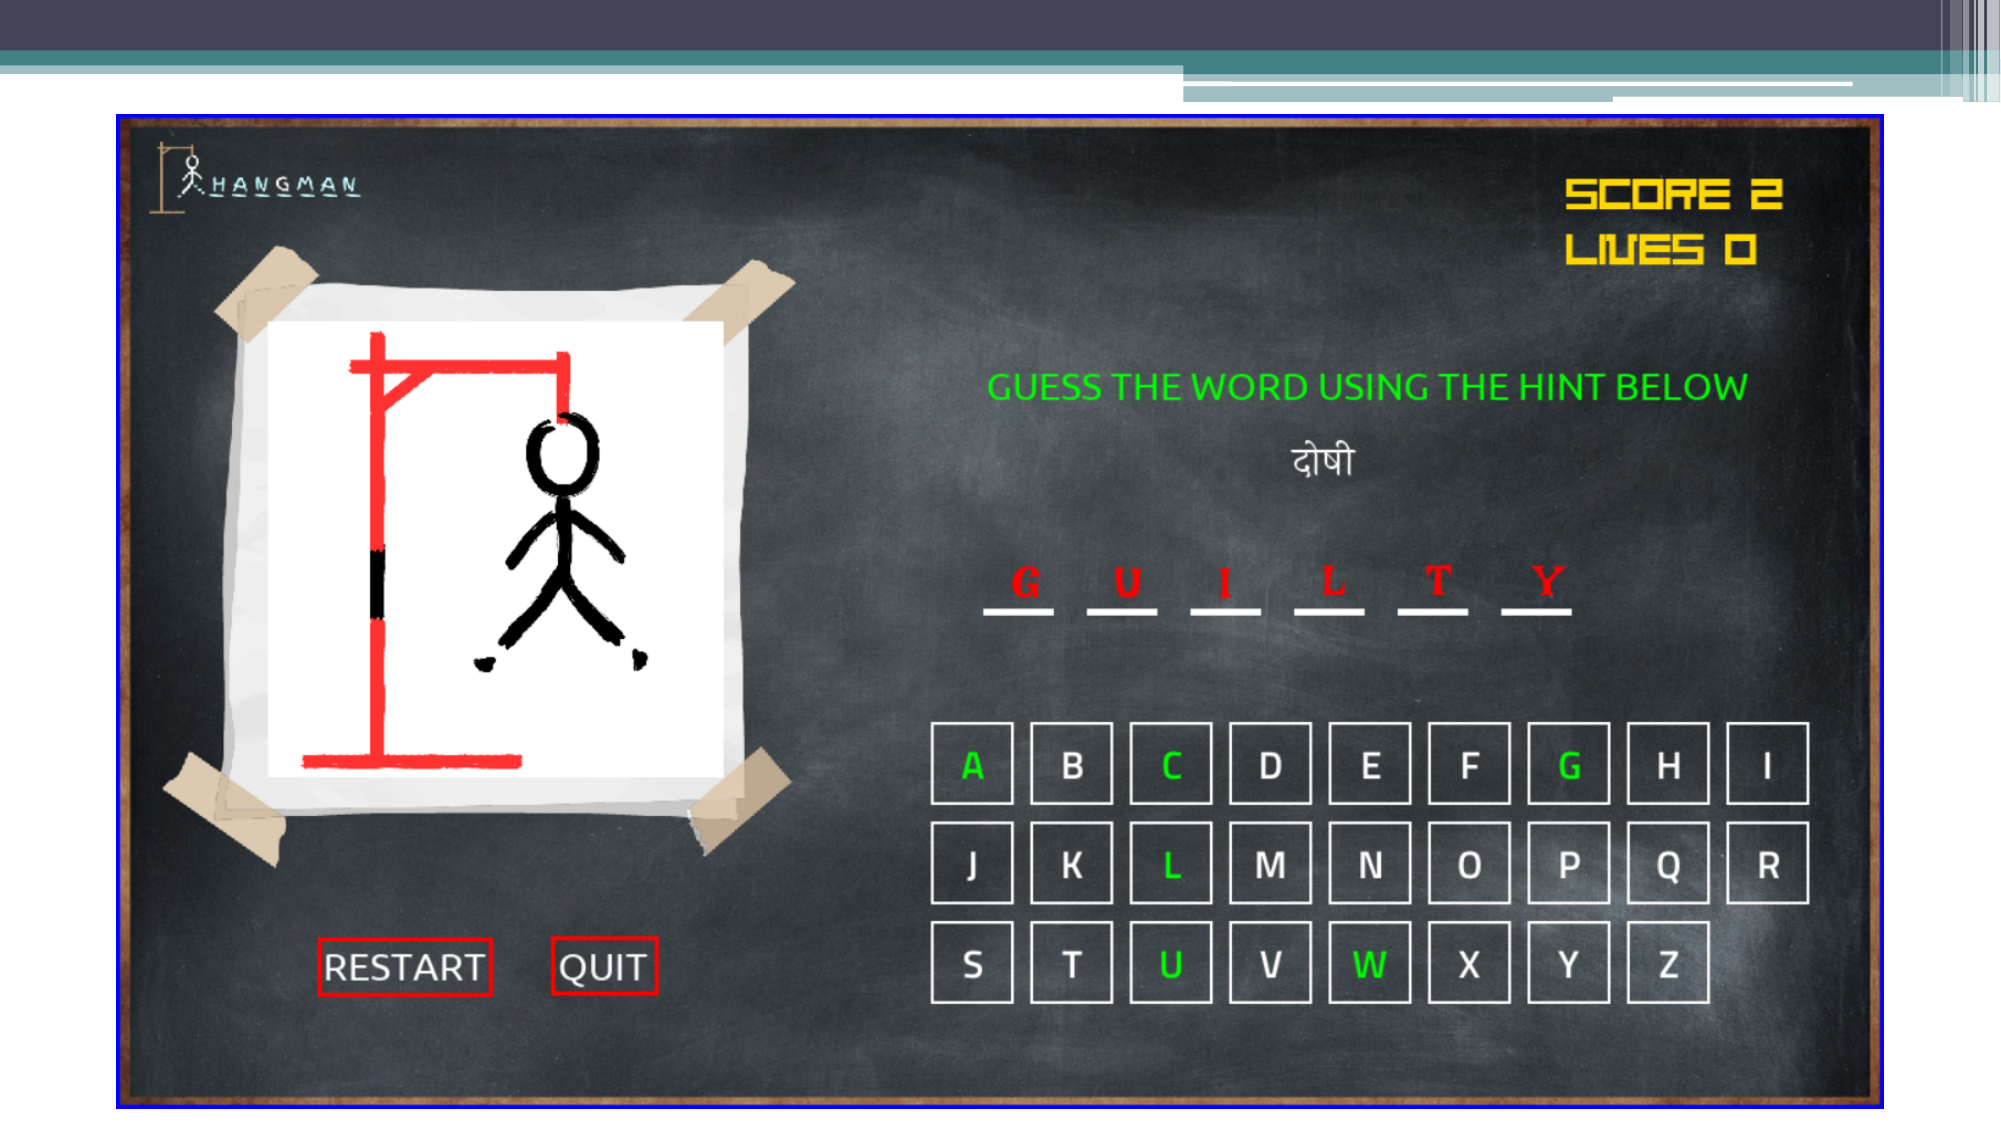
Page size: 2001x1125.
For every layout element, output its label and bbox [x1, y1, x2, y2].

picture [115, 114, 1885, 1110]
